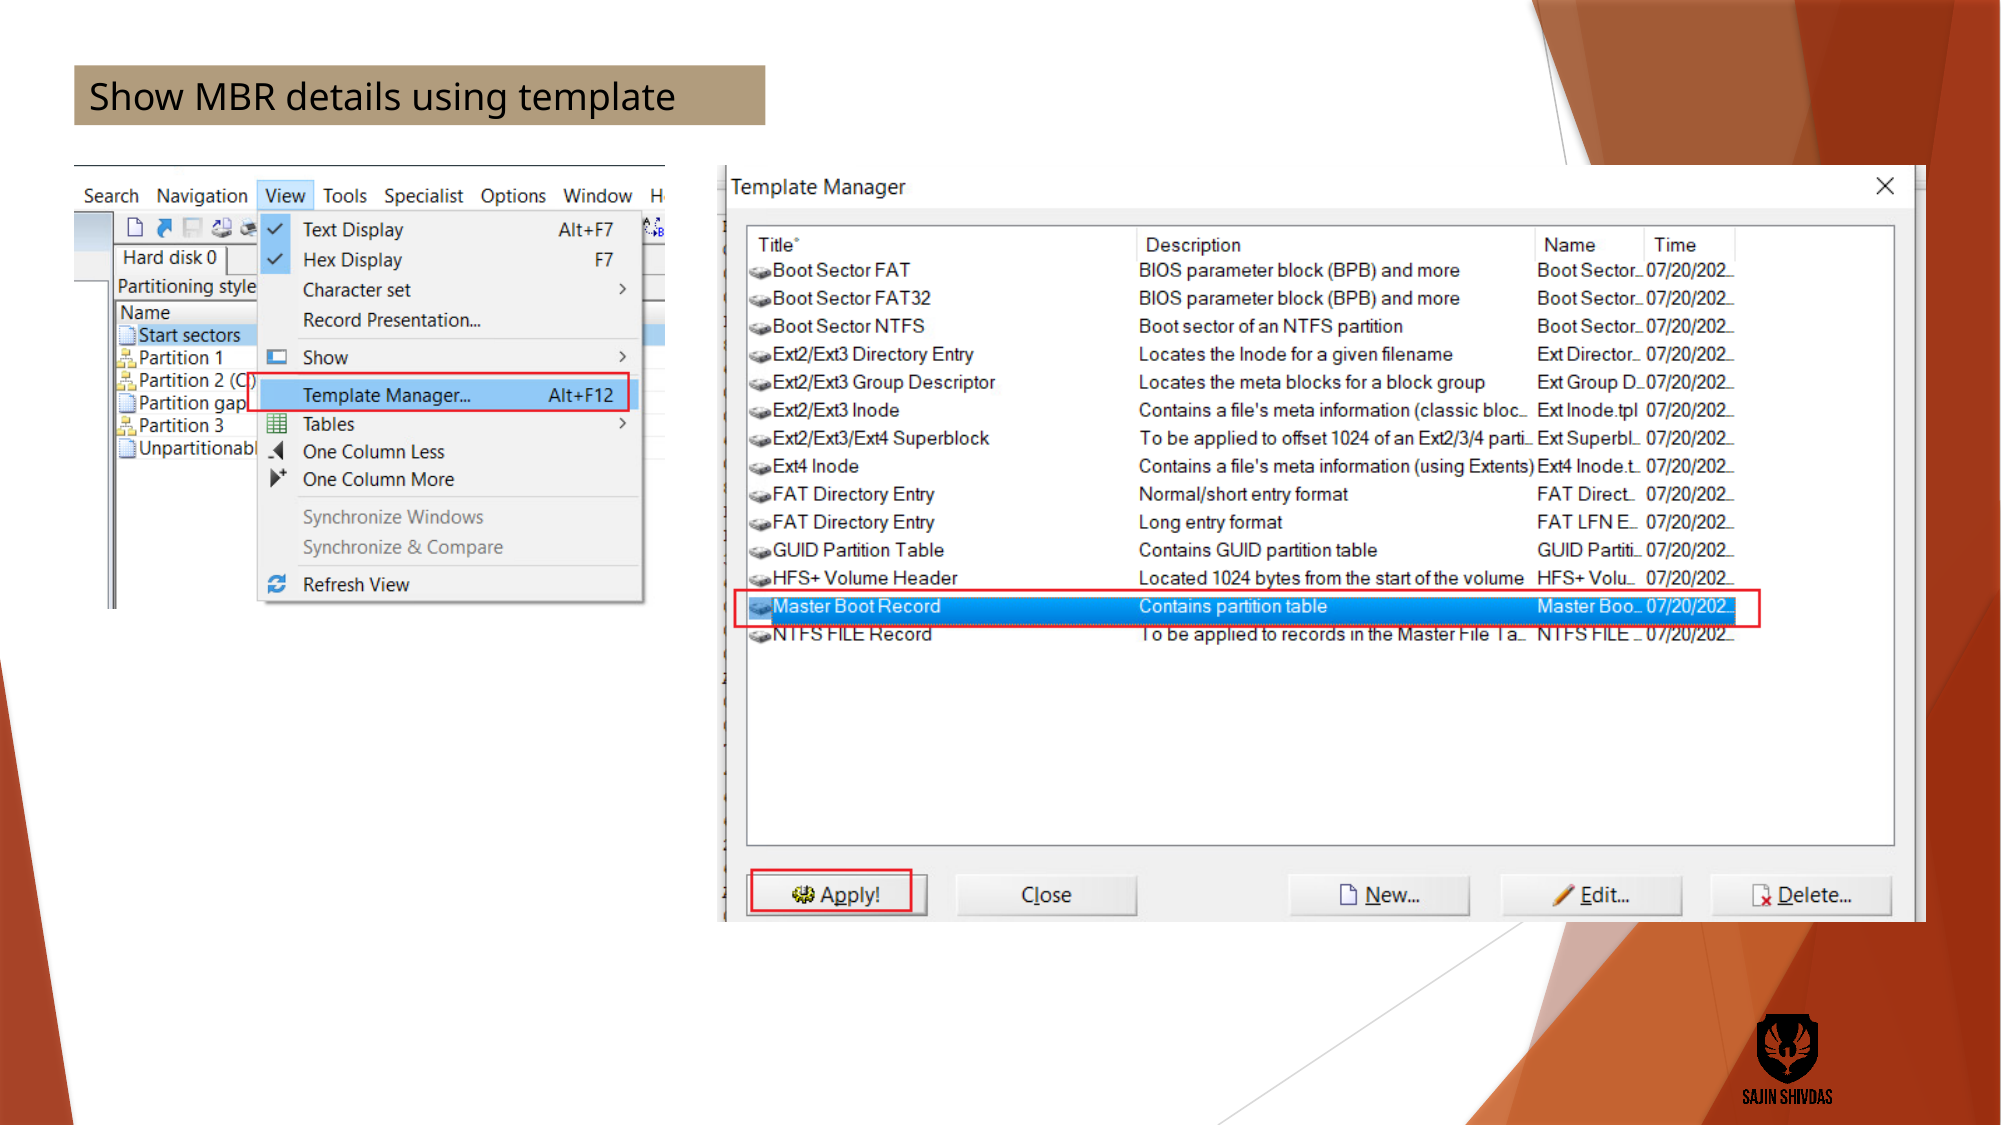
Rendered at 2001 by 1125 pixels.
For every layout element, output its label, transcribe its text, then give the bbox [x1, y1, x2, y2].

picture [1732, 1004, 1845, 1116]
picture [716, 165, 1927, 922]
picture [73, 165, 665, 609]
text_box Show MBR details using template [74, 65, 766, 126]
